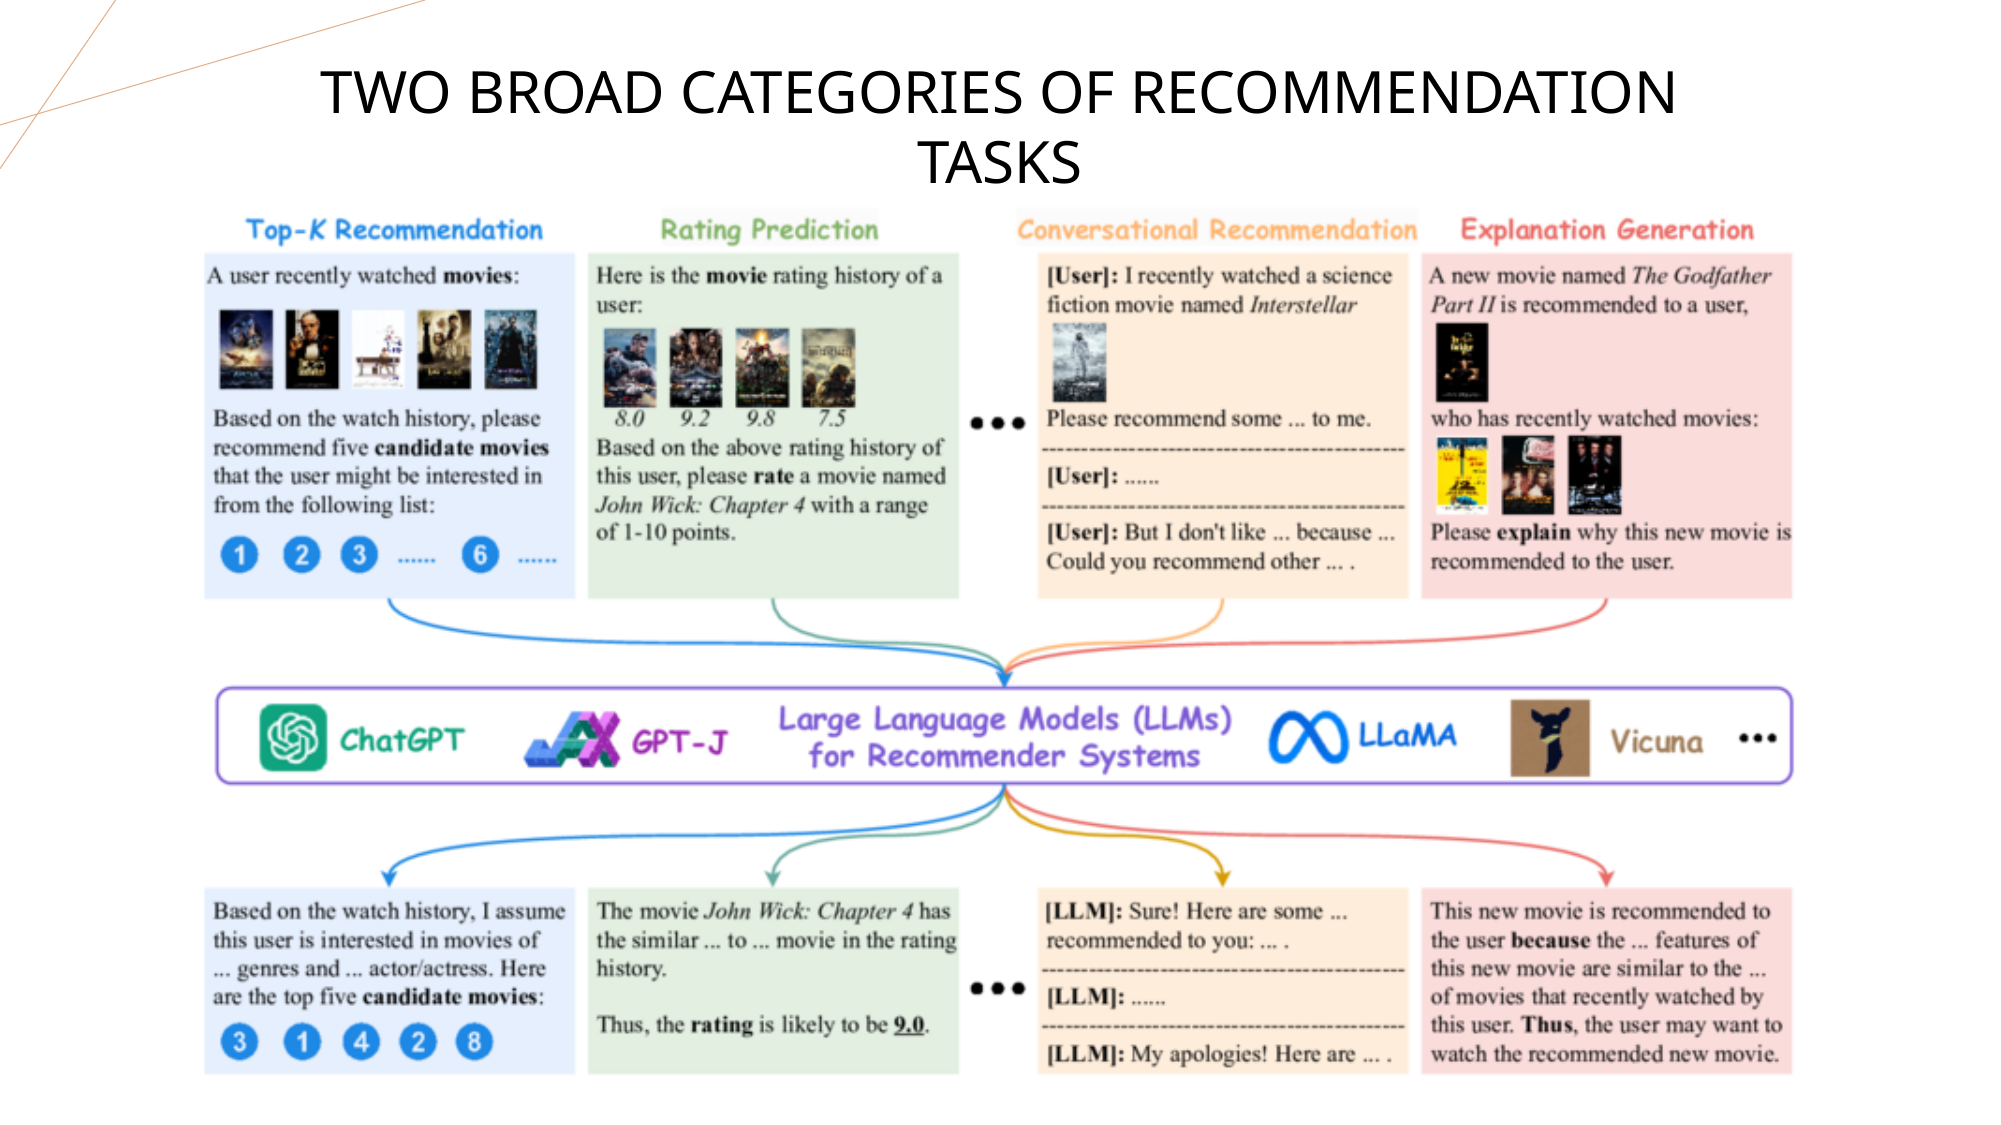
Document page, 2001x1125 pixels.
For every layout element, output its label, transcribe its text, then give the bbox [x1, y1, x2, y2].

picture [204, 200, 1796, 1077]
text_box TWO BROAD CATEGORIES OF RECOMMENDATION TASKS [249, 48, 1751, 200]
